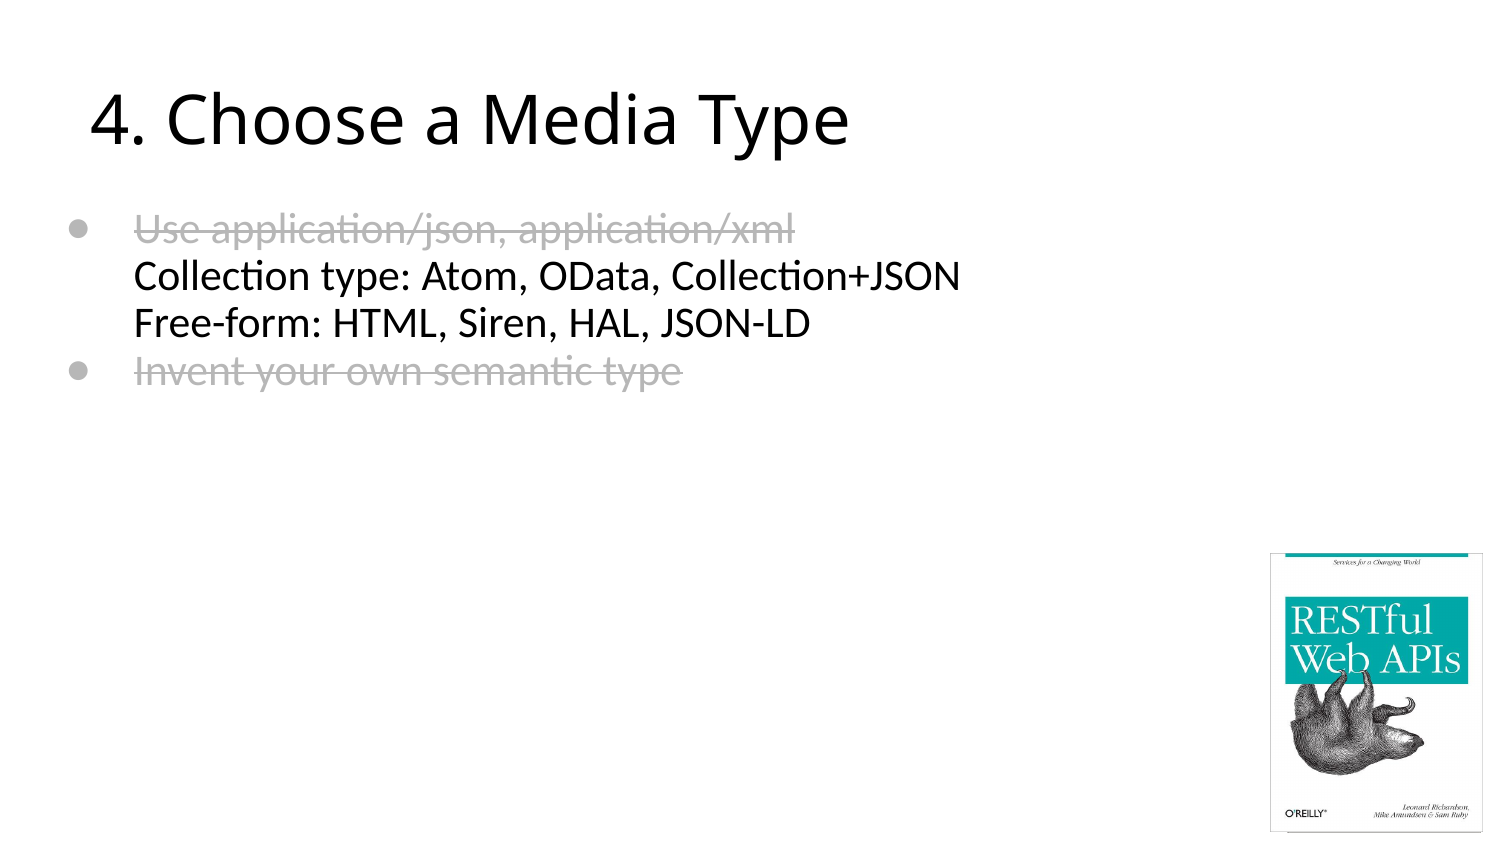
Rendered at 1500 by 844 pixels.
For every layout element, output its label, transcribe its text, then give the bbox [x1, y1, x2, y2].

list Use application/json, application/xml Collection type: Atom, OData, Collection+JSON Free-form: HTML, Siren, HAL, JSON-LD Invent your own semantic type [43, 190, 1500, 802]
picture [1270, 553, 1484, 833]
title 4. Choose a Media Type [75, 33, 1425, 175]
